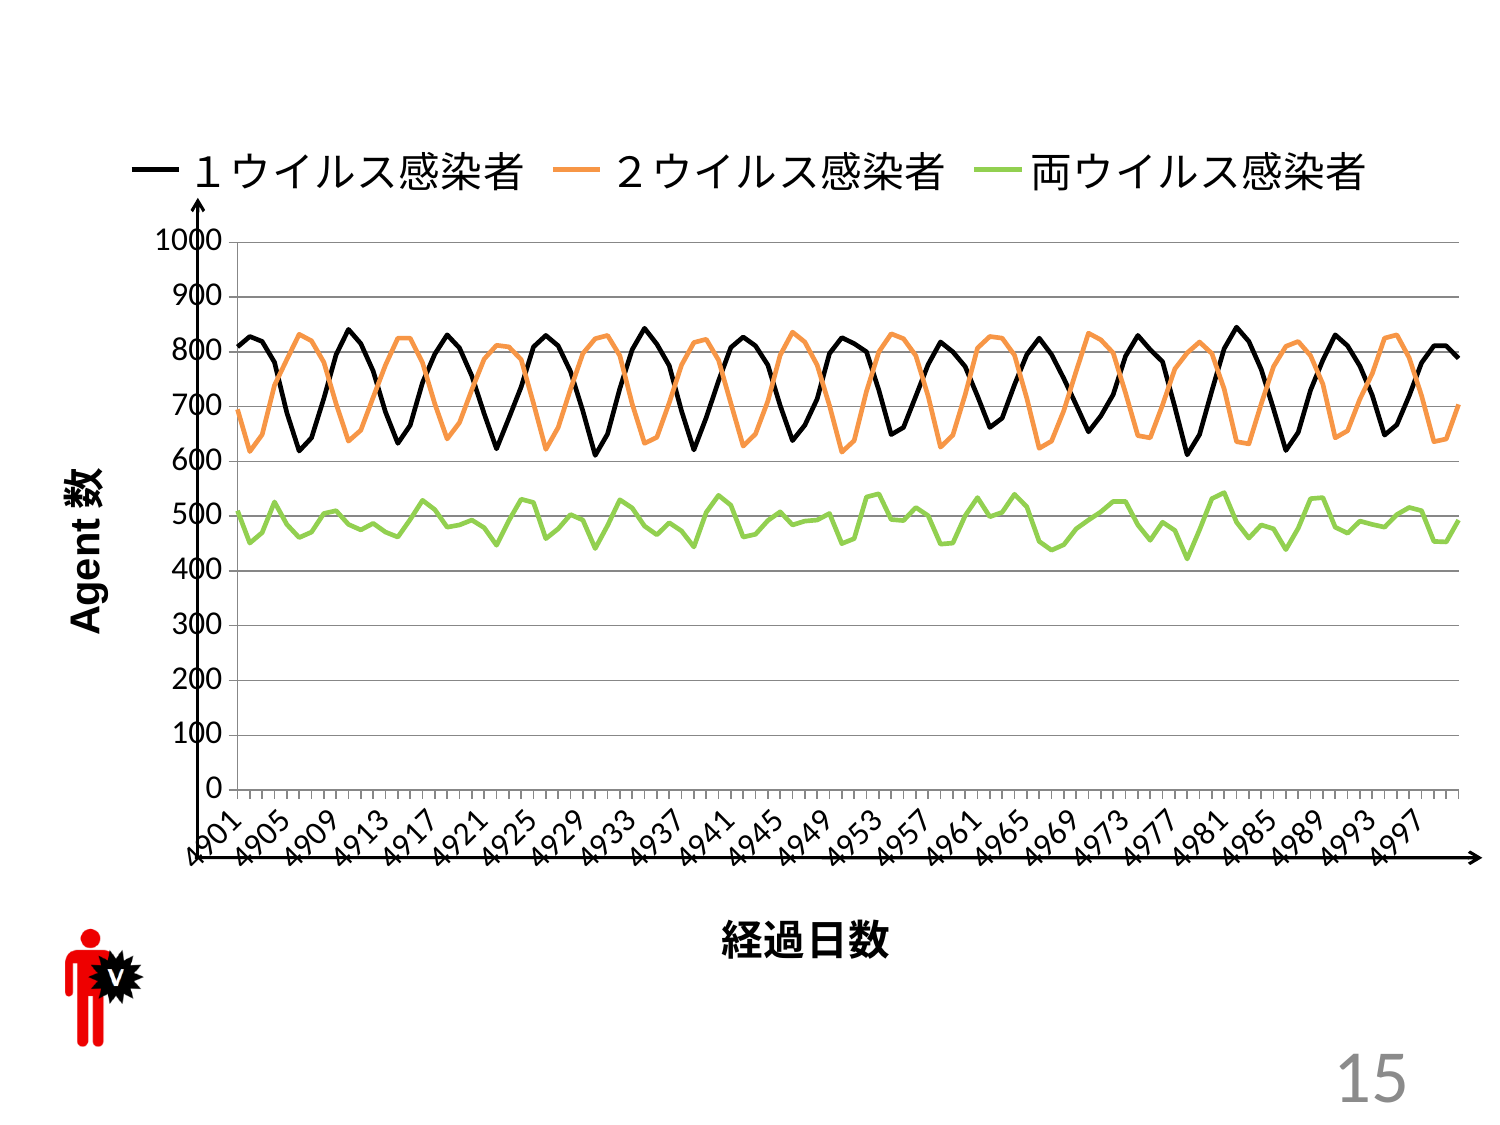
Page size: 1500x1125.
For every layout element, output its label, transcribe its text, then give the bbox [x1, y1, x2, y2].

picture [64, 928, 144, 1047]
chart [11, 119, 1489, 1006]
slide_number 15 [1074, 1042, 1425, 1103]
